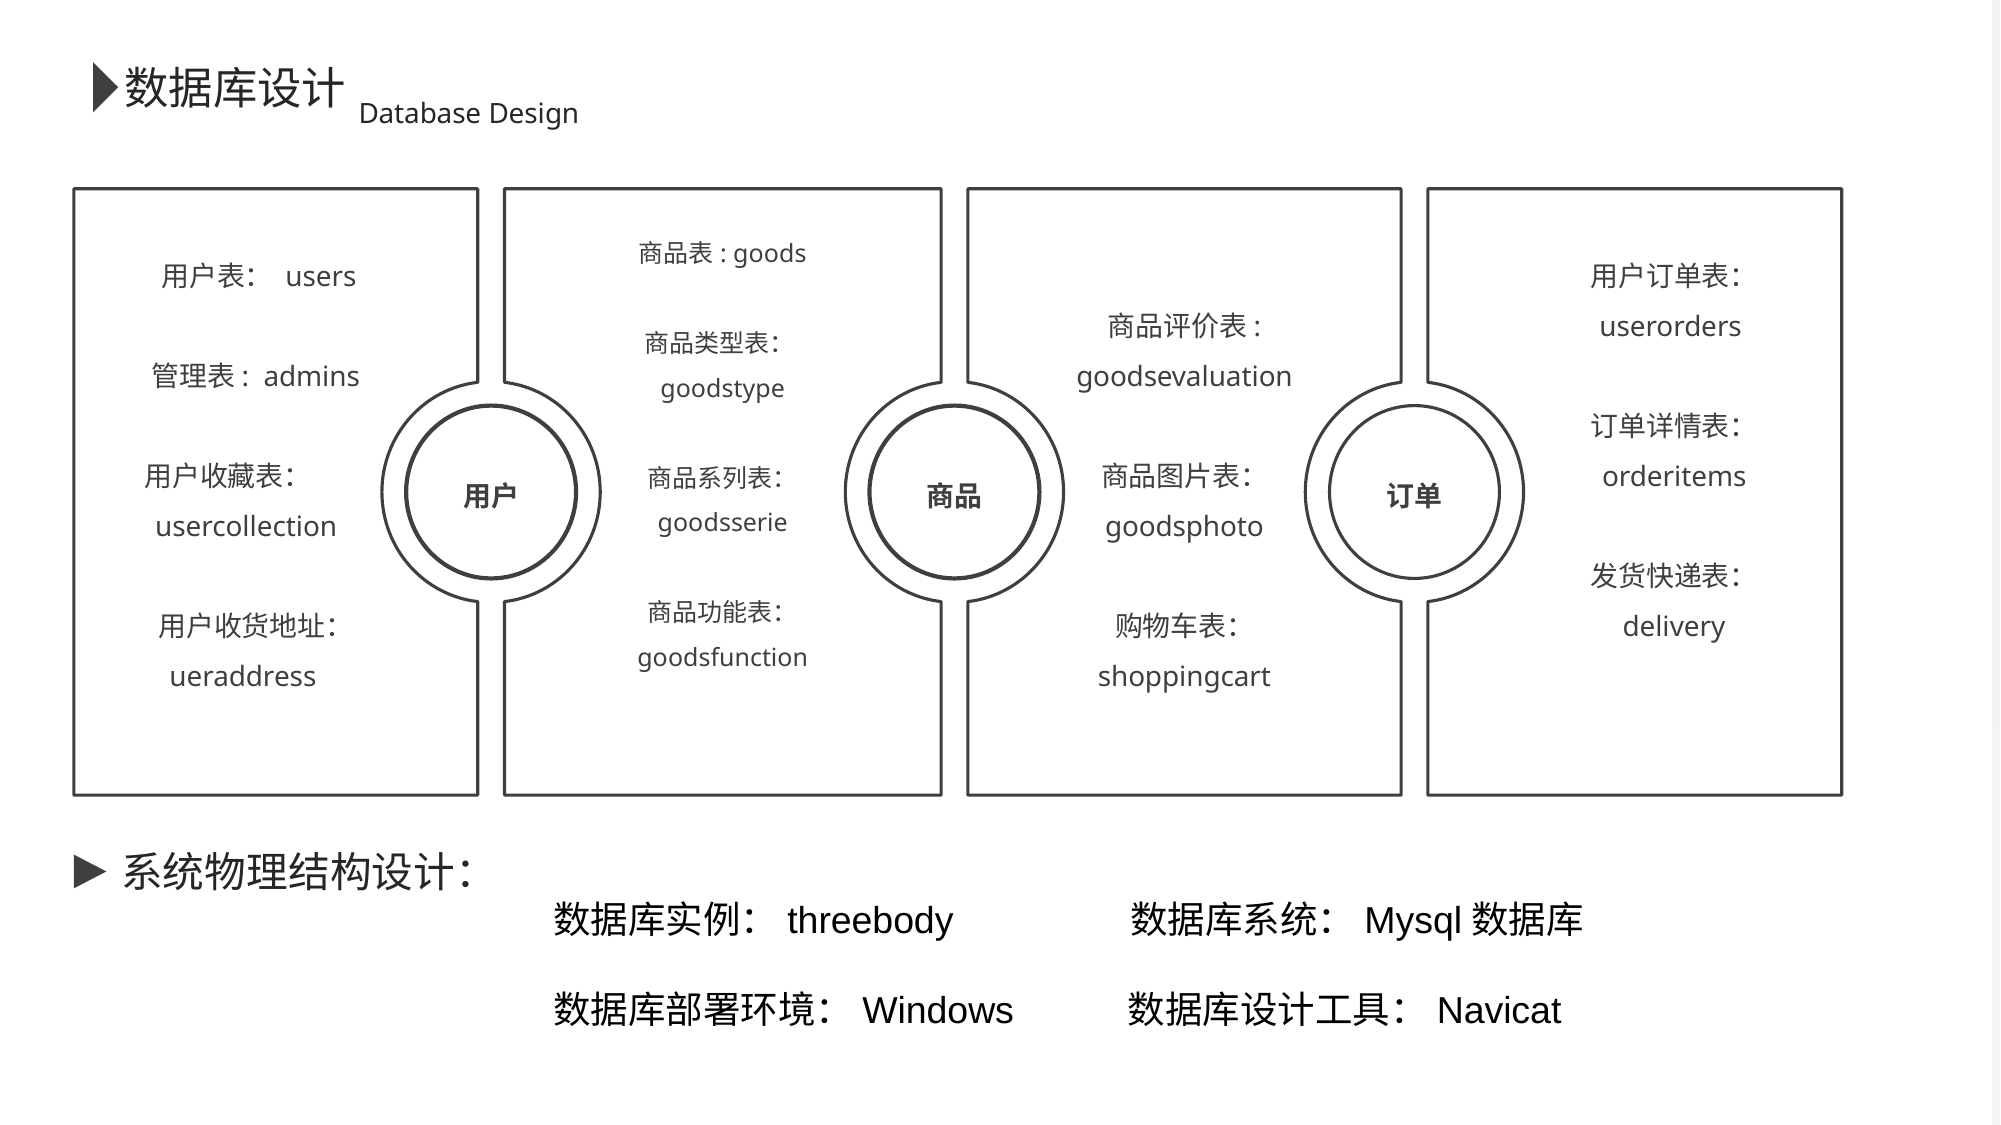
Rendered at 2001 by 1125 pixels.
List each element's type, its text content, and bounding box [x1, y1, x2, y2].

text_box 数据库实例：threebody 数据库系统：Mysql数据库 数据库部署环境：Windows 数据库设计工具：Navicat [538, 888, 1684, 1038]
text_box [93, 52, 598, 138]
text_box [73, 838, 598, 905]
text_box [0, 0, 1993, 1125]
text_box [73, 188, 1842, 796]
